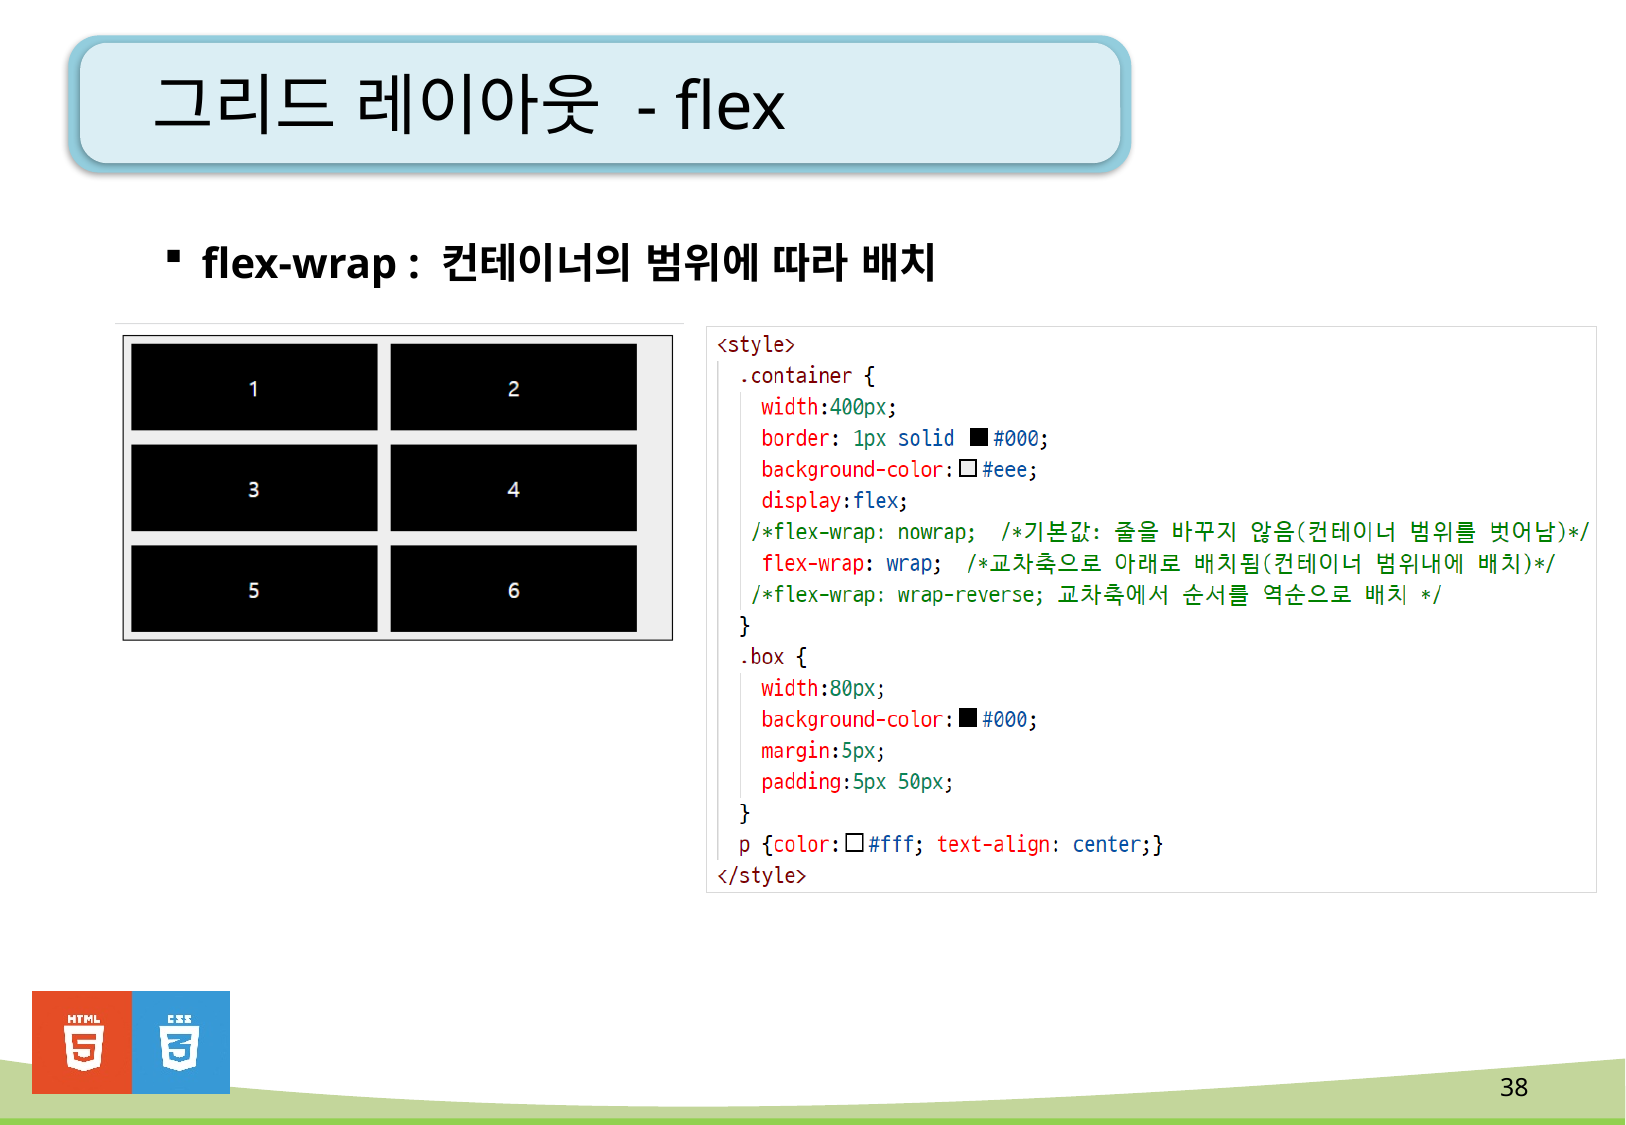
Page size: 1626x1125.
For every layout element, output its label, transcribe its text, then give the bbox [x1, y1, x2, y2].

picture [32, 991, 230, 1094]
text_box flex-wrap : 컨테이너의 범위에 따라 배치 [149, 204, 1368, 303]
picture [705, 326, 1597, 893]
picture [115, 323, 684, 655]
title 그리드 레이아웃 - flex [103, 32, 1121, 173]
slide_number 38 [1452, 1058, 1544, 1119]
